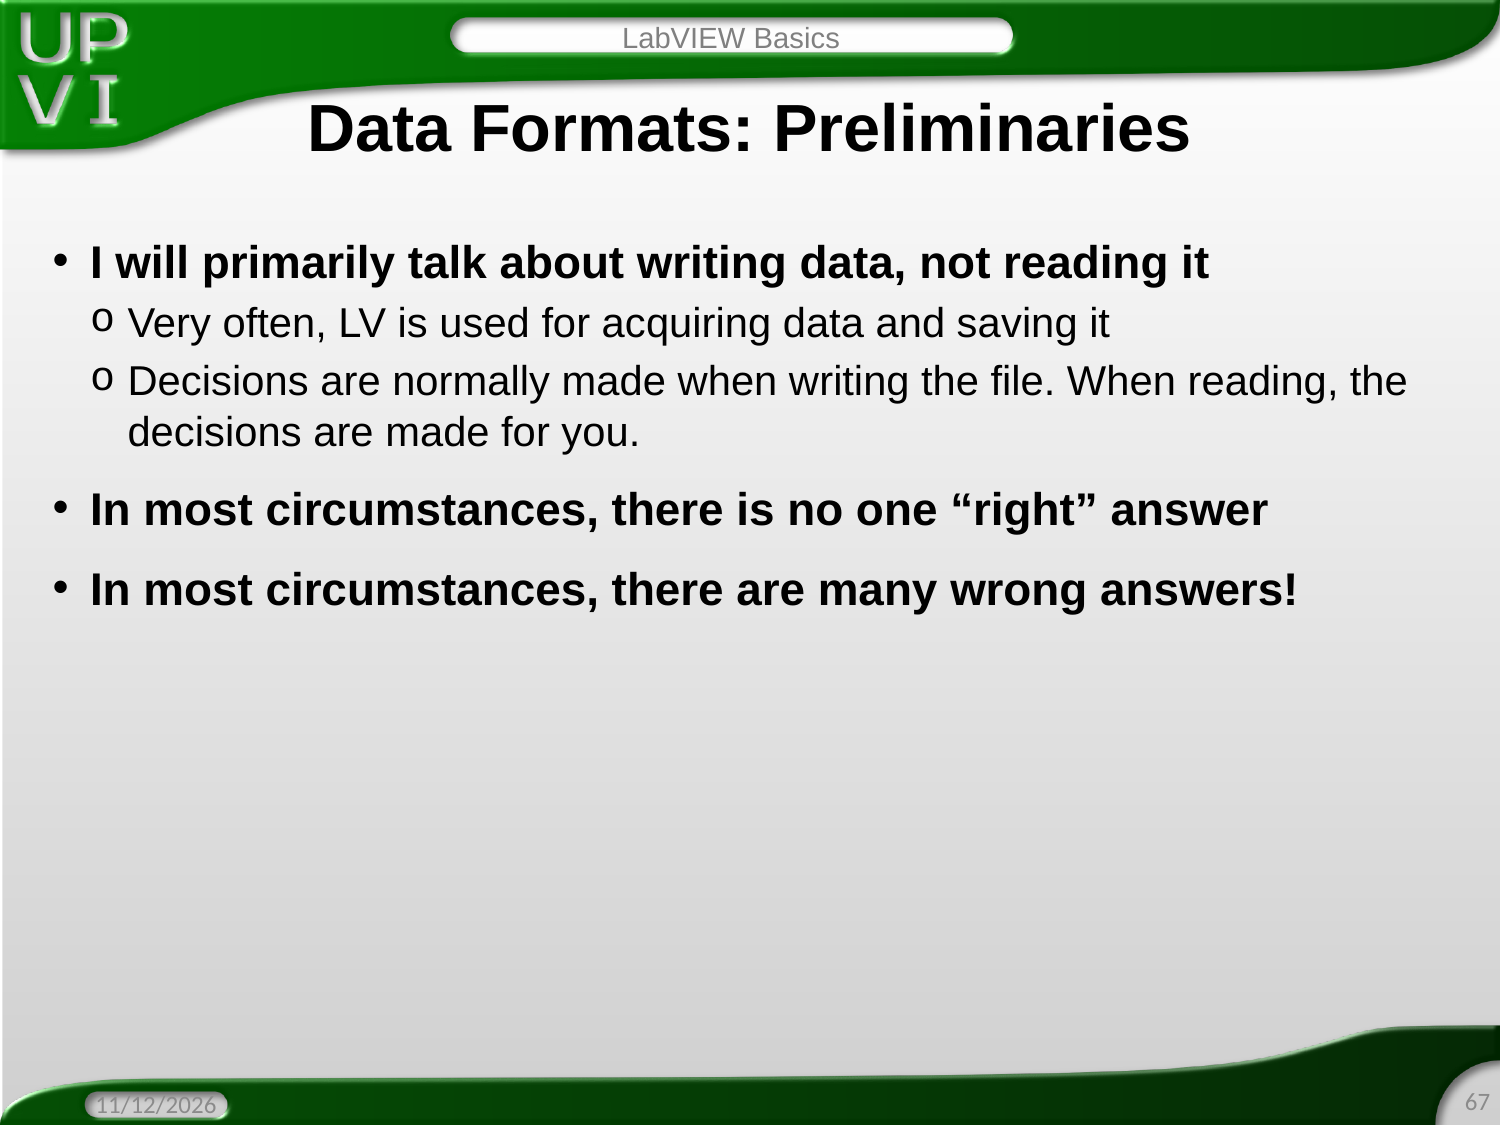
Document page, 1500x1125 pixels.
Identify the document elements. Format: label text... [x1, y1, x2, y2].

slide_number 67 [1155, 1069, 1500, 1125]
footer LabVIEW Basics [450, 6, 1013, 67]
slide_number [75, 1073, 238, 1125]
list I will primarily talk about writing data, not reading it Very often, LV is used for acquiring data and saving it Decisions are normally made when writing the file. When reading, the decisions are made for you. In most circumstances, there is no one “right” answer In most circumstances, there are many wrong answers! [37, 224, 1463, 1005]
picture [0, 0, 1500, 1125]
title Data Formats: Preliminaries [75, 75, 1425, 175]
